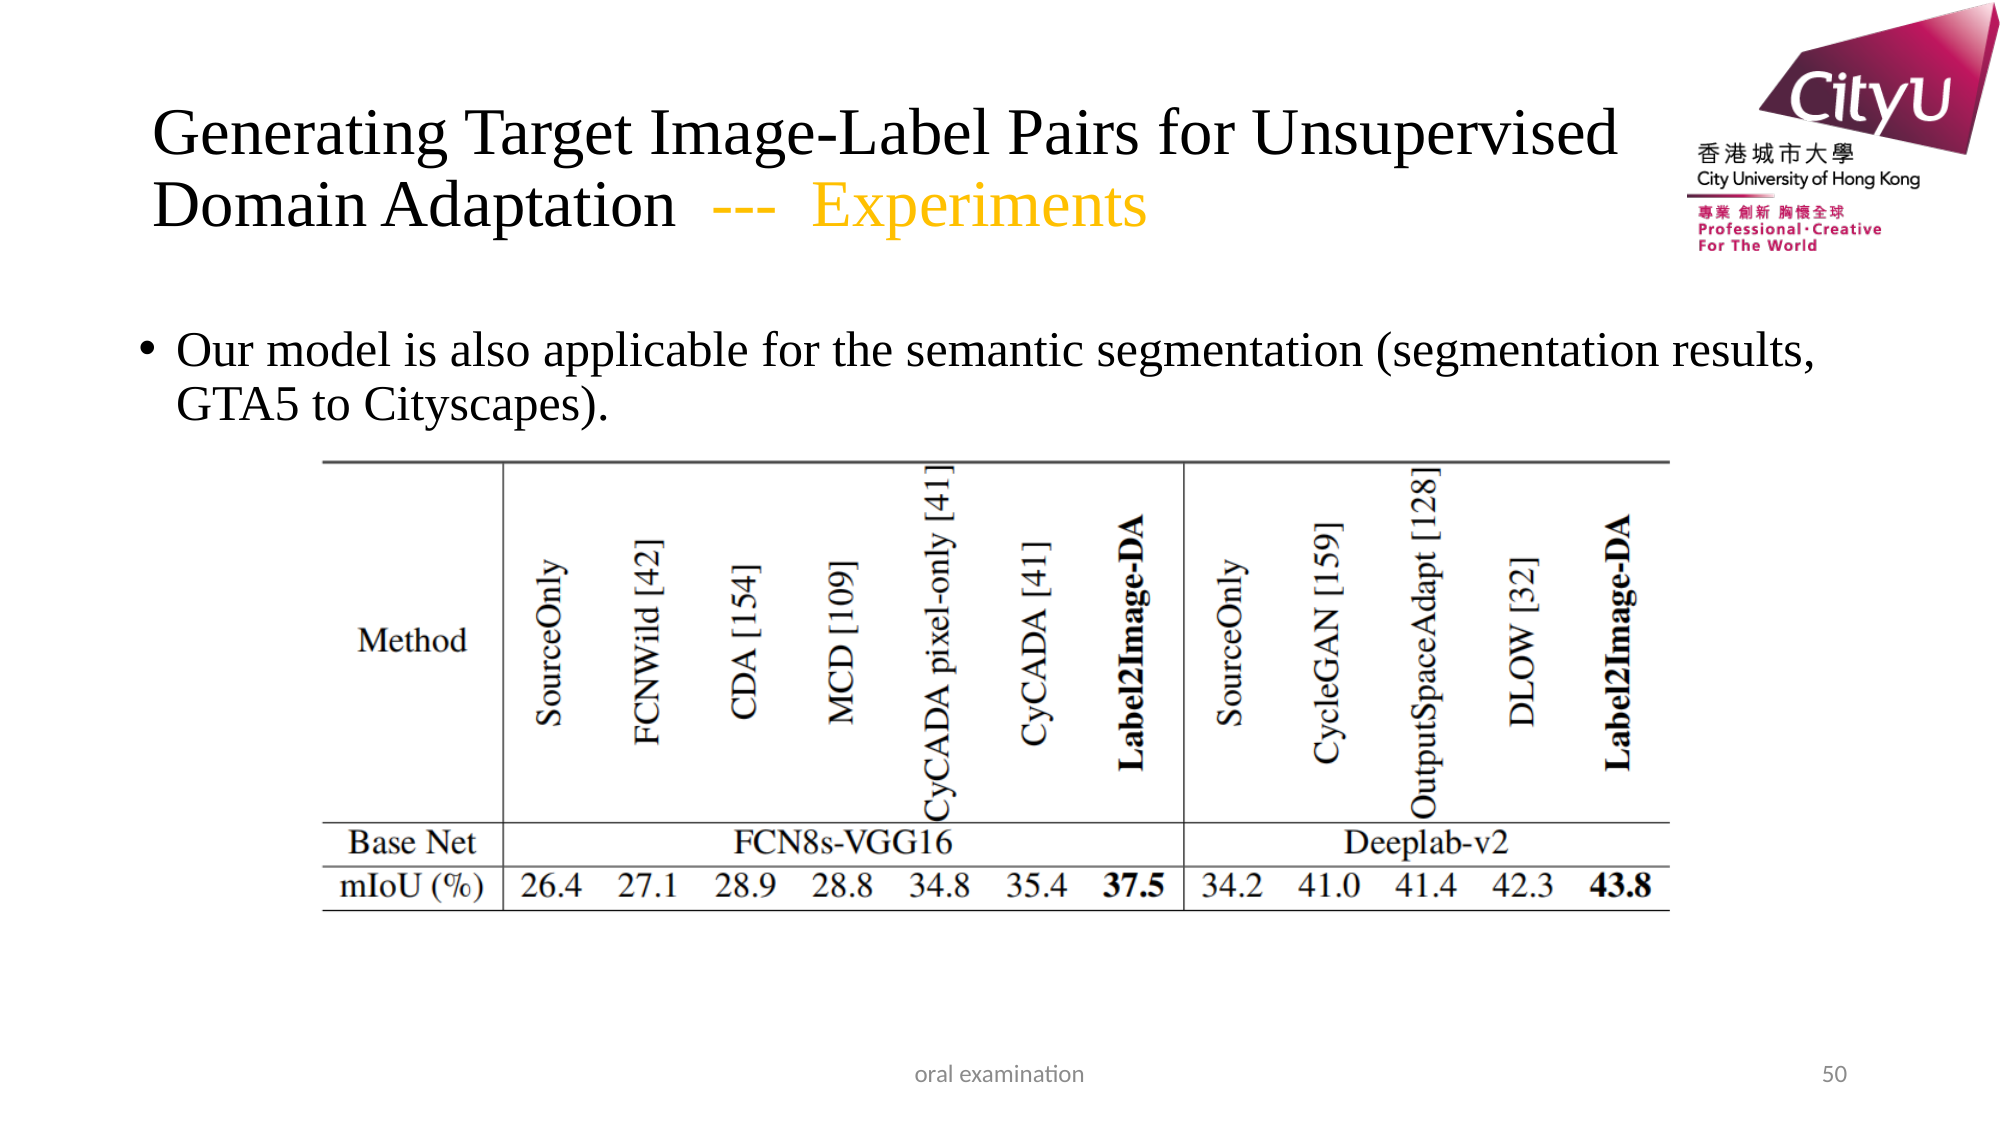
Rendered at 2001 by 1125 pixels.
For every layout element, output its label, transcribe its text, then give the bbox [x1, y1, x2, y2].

footer oral examination [662, 1042, 1338, 1103]
picture [1687, 1, 2000, 252]
title Generating Target Image-Label Pairs for Unsupervised Domain Adaptation --- Experiments [137, 59, 1863, 278]
slide_number 50 [1412, 1042, 1863, 1103]
list Our model is also applicable for the semantic segmentation (segmentation results, GTA5 to Cityscapes). [123, 315, 1877, 878]
picture [318, 457, 1682, 916]
